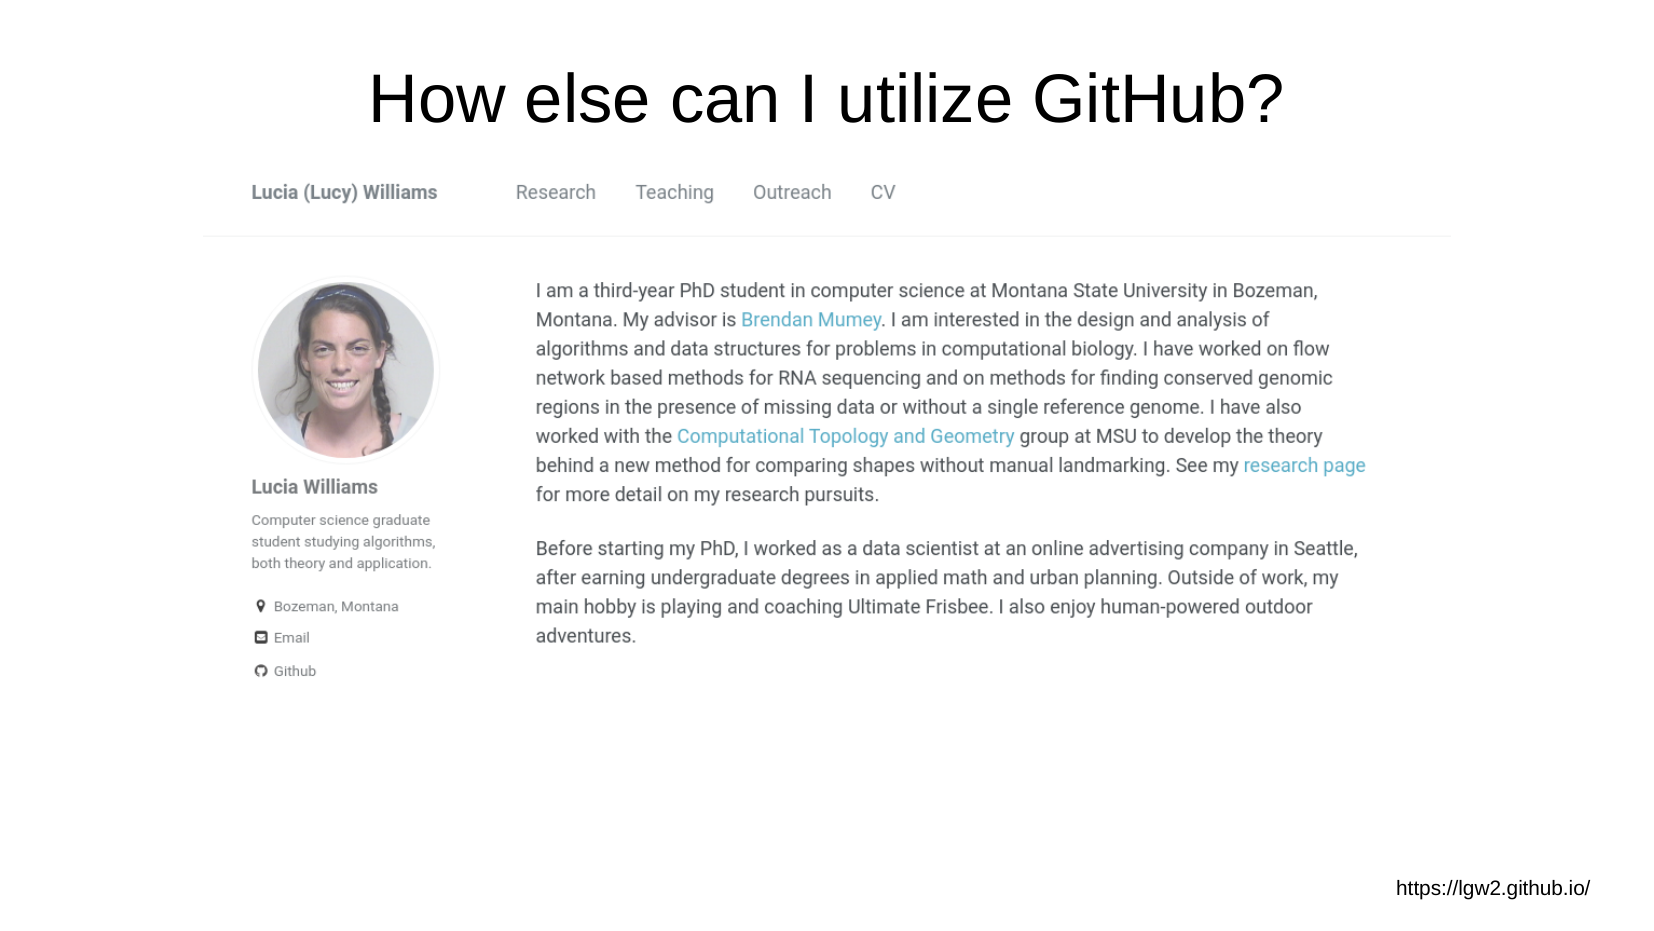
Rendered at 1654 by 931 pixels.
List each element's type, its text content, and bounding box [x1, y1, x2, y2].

title How else can I utilize GitHub? [82, 17, 1571, 174]
text_box https://lgw2.github.io/ [1381, 859, 1654, 931]
picture [203, 157, 1451, 866]
